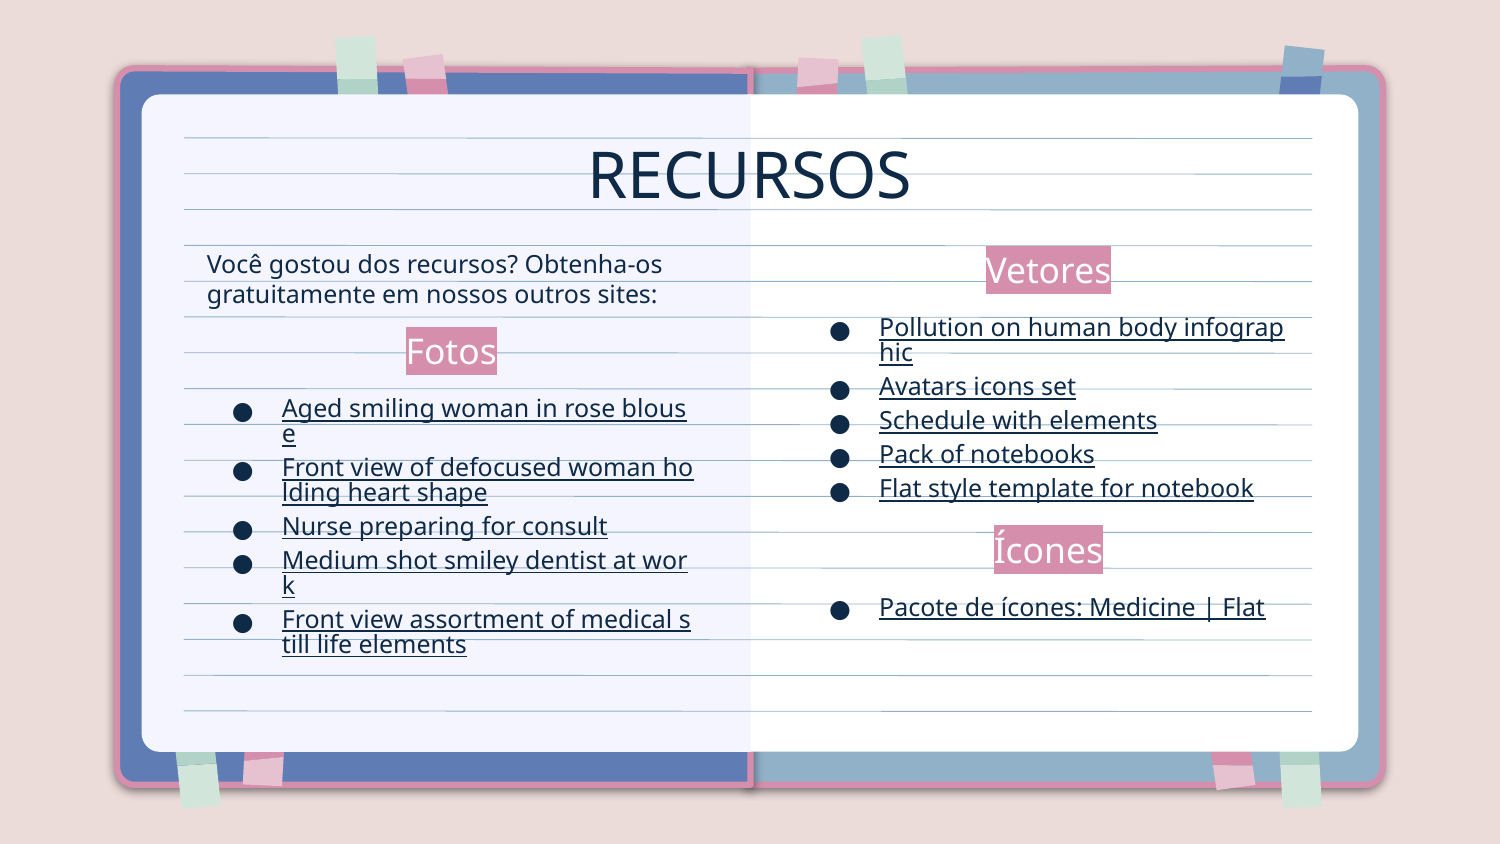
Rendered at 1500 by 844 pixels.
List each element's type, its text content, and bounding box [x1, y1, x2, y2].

subtitle Você gostou dos recursos? Obtenha-os gratuitamente em nossos outros sites: Fotos Aged smiling woman in rose blouse Front view of defocused woman holding heart shape Nurse preparing for consult Medium shot smiley dentist at work Front view assortment of medical still life elements [191, 233, 711, 713]
title RECURSOS [152, 129, 1348, 215]
subtitle Vetores Pollution on human body infographic Avatars icons set Schedule with elements Pack of notebooks Flat style template for notebook Ícones Pacote de ícones: Medicine | Flat [789, 233, 1309, 713]
